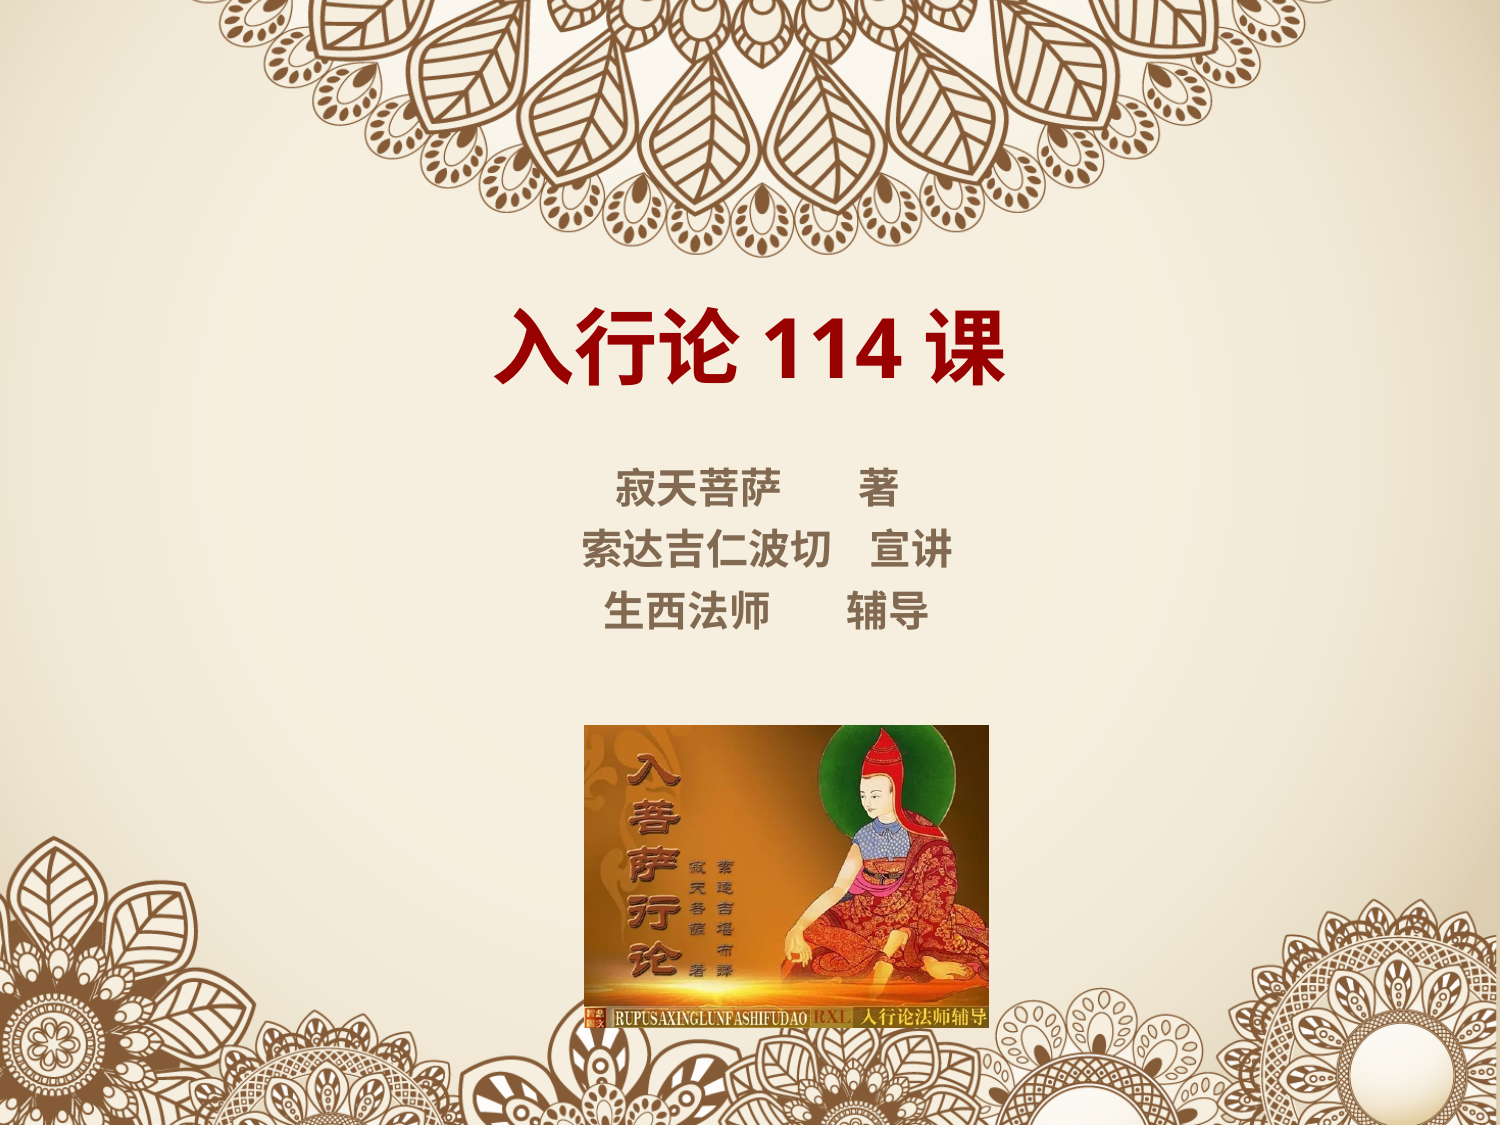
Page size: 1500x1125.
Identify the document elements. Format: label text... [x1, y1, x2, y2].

subtitle 寂天菩萨 著 索达吉仁波切 宣讲 生西法师 辅导 [111, 449, 1385, 681]
picture [0, 0, 1500, 1125]
title 入行论114课 [111, 310, 1387, 405]
